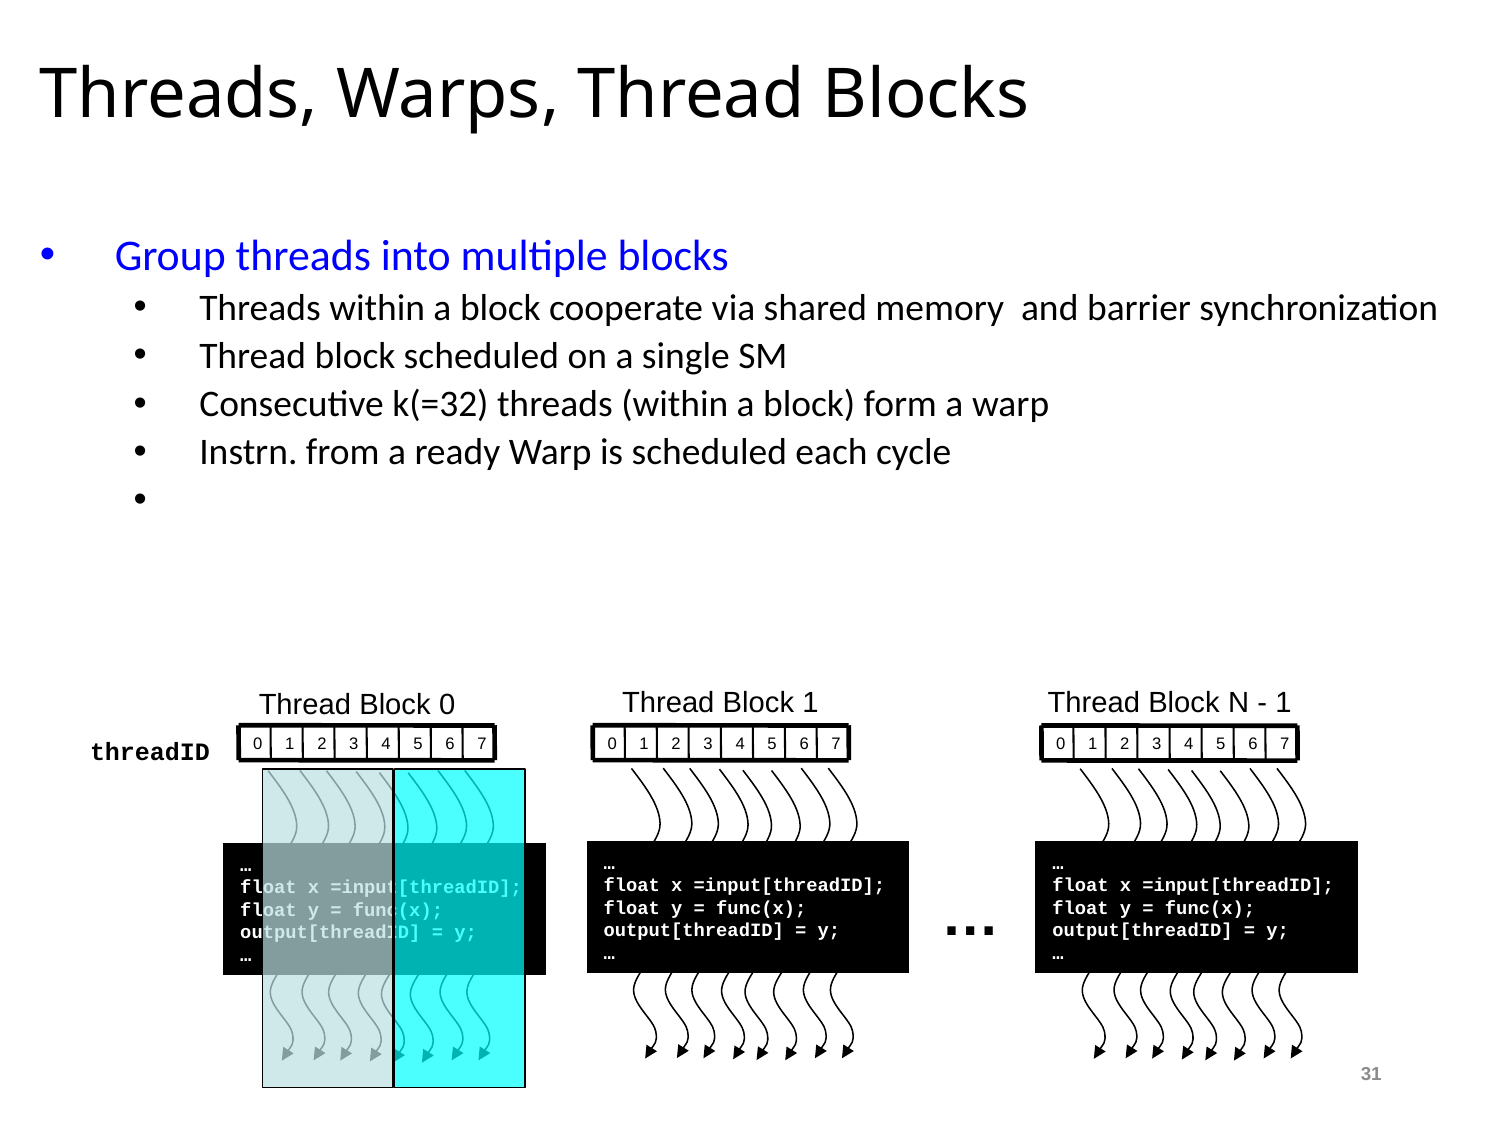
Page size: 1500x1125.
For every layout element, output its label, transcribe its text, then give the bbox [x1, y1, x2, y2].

text_box Thread Block N - 1 [1032, 675, 1307, 726]
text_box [238, 725, 495, 760]
slide_number 31 [1059, 1042, 1397, 1103]
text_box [588, 768, 908, 1061]
text_box [262, 1063, 393, 1088]
text_box … [927, 869, 1015, 955]
text_box Thread Block 0 [244, 677, 471, 723]
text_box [1041, 725, 1298, 761]
text_box Thread Block 1 [607, 675, 834, 723]
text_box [74, 728, 544, 1063]
list Group threads into multiple blocks Threads within a block cooperate via shared memory and barrier synchronization Thread block scheduled on a single SM Consecutive k(=32) threads (within a block) form a warp Instrn. from a ready Warp is scheduled each cycle [24, 224, 1475, 663]
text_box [592, 725, 849, 760]
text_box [1037, 768, 1356, 1061]
title Threads, Warps, Thread Blocks [24, 37, 1438, 153]
text_box [394, 1063, 525, 1088]
